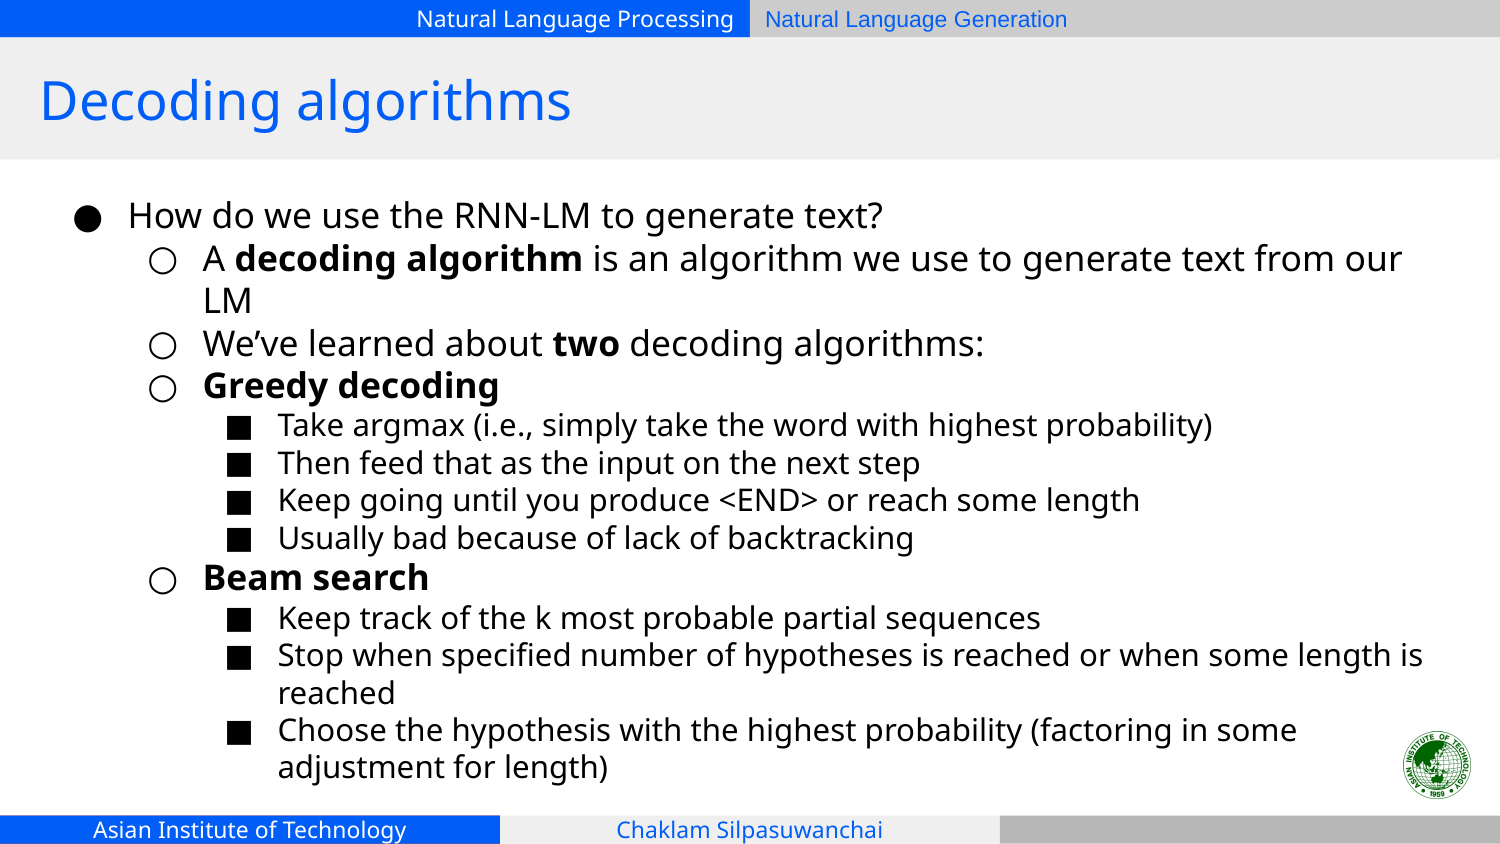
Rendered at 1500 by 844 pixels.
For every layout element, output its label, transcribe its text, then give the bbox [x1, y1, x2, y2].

title Decoding algorithms [24, 37, 1475, 160]
picture [1403, 750, 1471, 799]
list How do we use the RNN-LM to generate text? A decoding algorithm is an algorithm we use to generate text from our LM We’ve learned about two decoding algorithms: Greedy decoding Take argmax (i.e., simply take the word with highest probability) Then feed that as the input on the next step Keep going until you produce <END> or reach some length Usually bad because of lack of backtracking Beam search Keep track of the k most probable partial sequences Stop when specified number of hypotheses is reached or when some length is reached Choose the hypothesis with the highest probability (factoring in some adjustment for length) [37, 178, 1475, 750]
